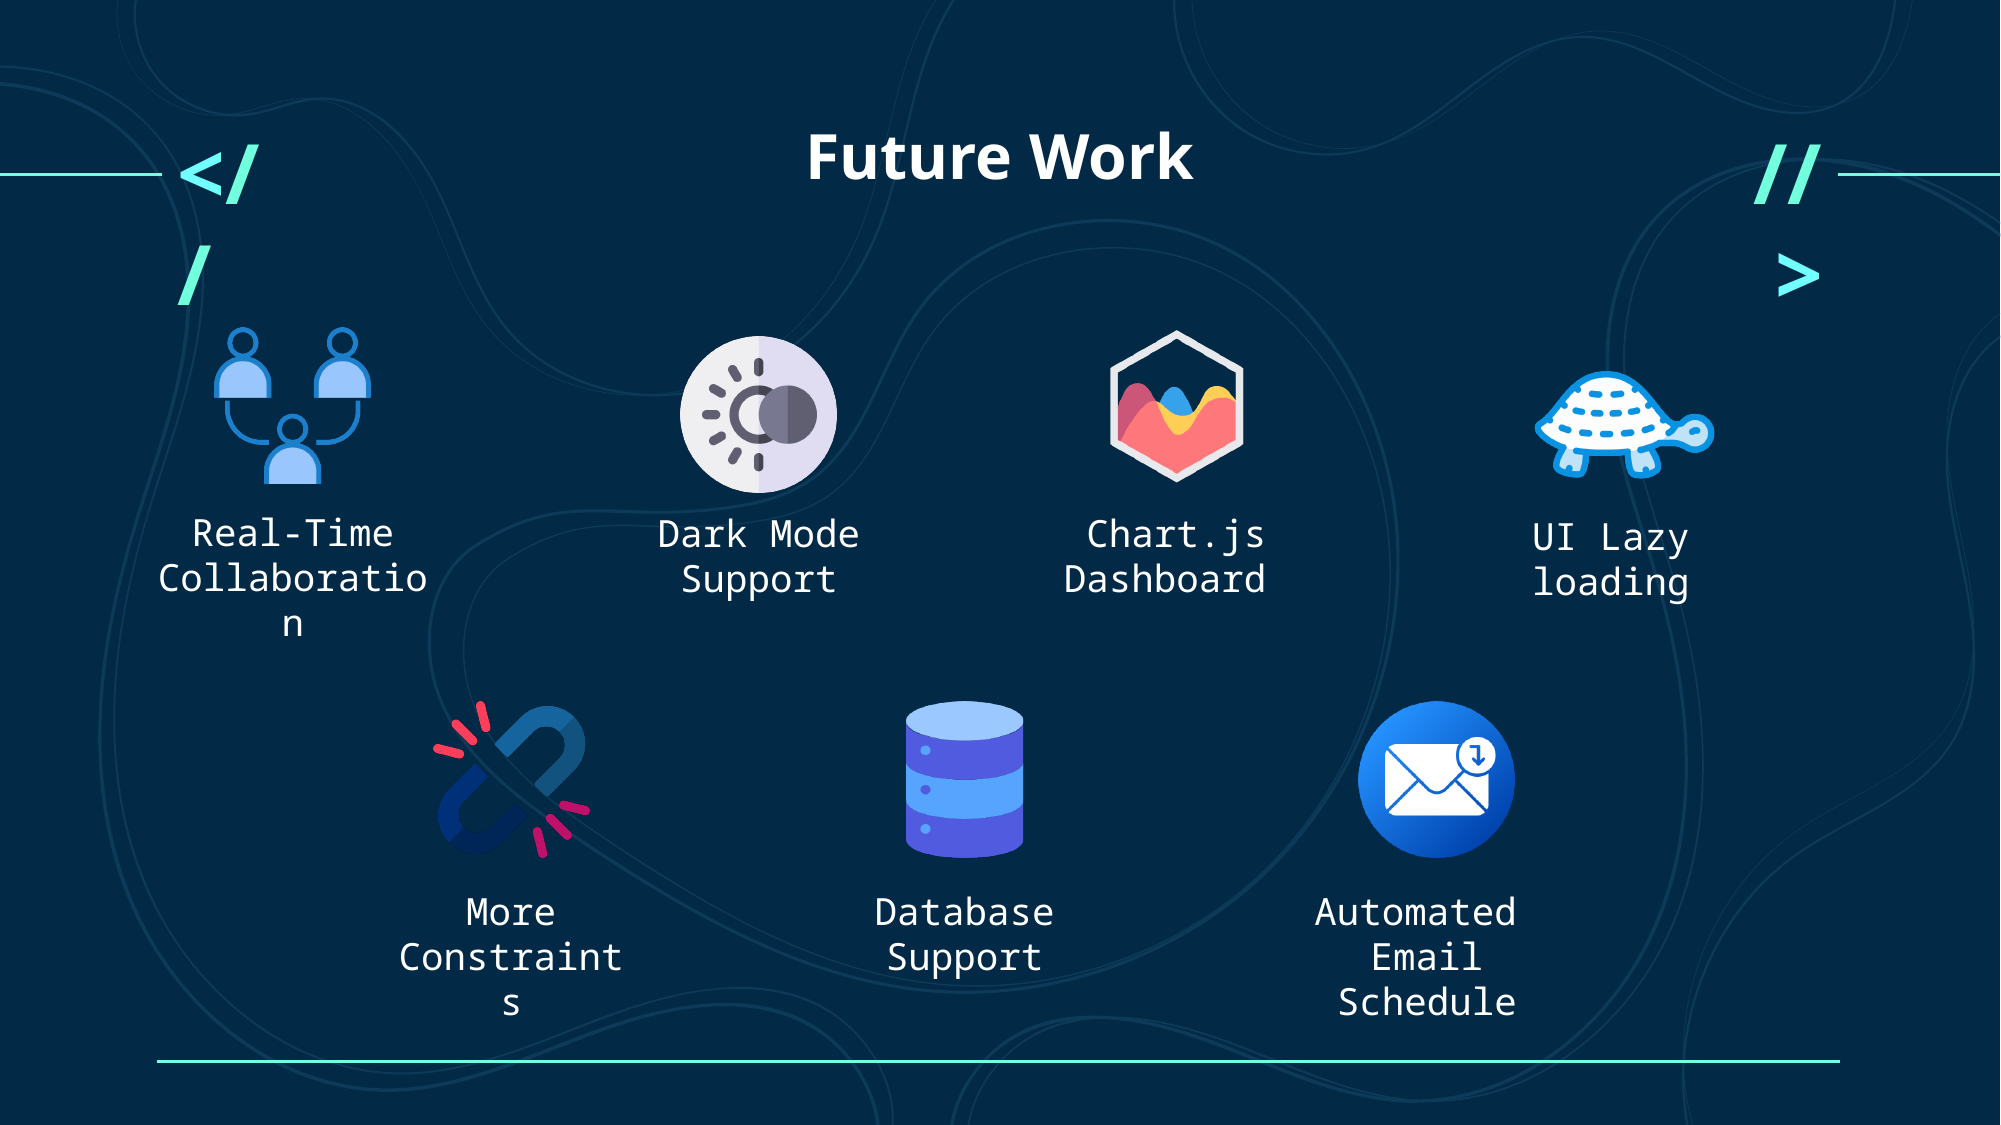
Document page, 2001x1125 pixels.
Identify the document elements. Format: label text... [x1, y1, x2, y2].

picture [886, 700, 1043, 858]
picture [214, 327, 372, 484]
text_box Dark Mode Support [616, 502, 902, 564]
picture [1098, 327, 1255, 485]
text_box Real-Time Collaboration [140, 501, 446, 563]
text_box //> [1700, 101, 1843, 219]
text_box <// [157, 101, 300, 219]
title Future Work [320, 97, 1680, 223]
picture [432, 700, 590, 858]
text_box Database Support [793, 880, 1136, 942]
text_box Automated Email Schedule [1256, 880, 1598, 942]
text_box Chart.js Dashboard [1024, 502, 1329, 564]
picture [1524, 328, 1721, 525]
text_box More Constraints [375, 880, 647, 942]
picture [680, 336, 837, 493]
text_box UI Lazy loading [1436, 505, 1785, 567]
picture [1358, 700, 1515, 858]
